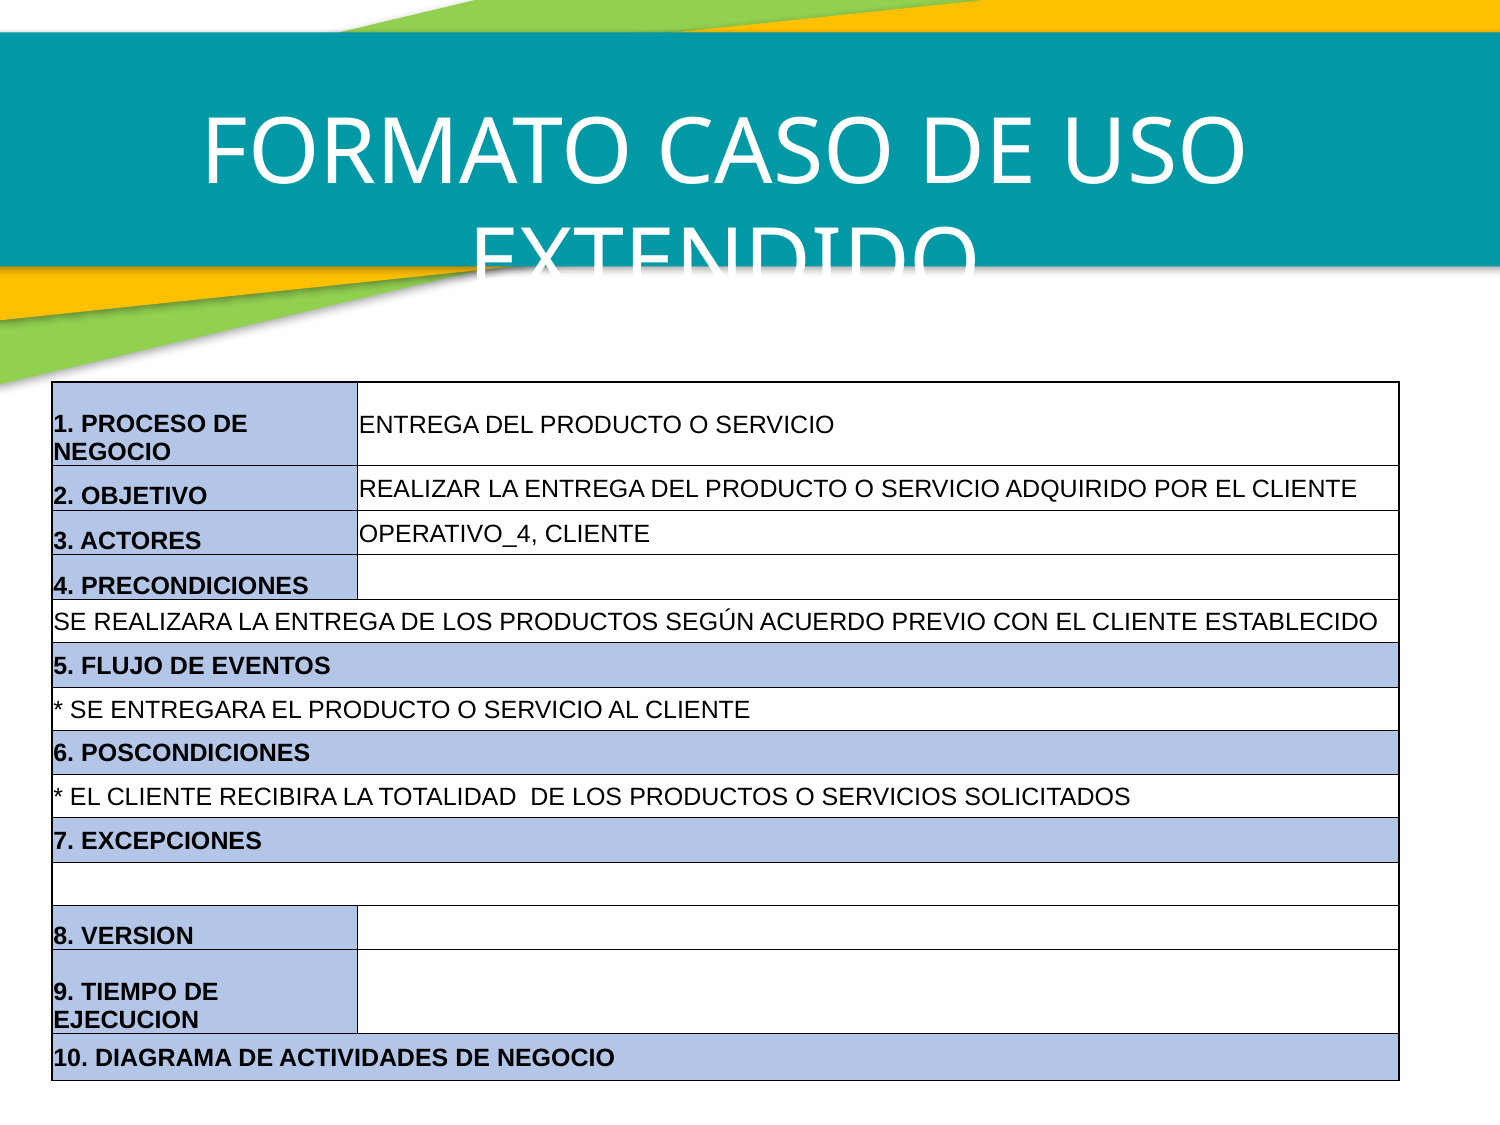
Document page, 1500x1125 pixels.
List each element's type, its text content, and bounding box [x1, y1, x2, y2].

table_cell [358, 950, 1398, 1033]
text_box FORMATO CASO DE USO EXTENDIDO [0, 84, 1470, 325]
table_cell 10. DIAGRAMA DE ACTIVIDADES DE NEGOCIO [53, 1034, 1398, 1080]
table_cell * SE ENTREGARA EL PRODUCTO O SERVICIO AL CLIENTE [53, 688, 1398, 730]
table_cell OPERATIVO_4, CLIENTE [358, 511, 1398, 554]
table_cell [358, 555, 1398, 599]
table_cell [53, 863, 1398, 905]
table_cell SE REALIZARA LA ENTREGA DE LOS PRODUCTOS SEGÚN ACUERDO PREVIO CON EL CLIENTE ESTABLECIDO [53, 600, 1398, 642]
table_cell 7. EXCEPCIONES [53, 818, 1398, 862]
table_cell * EL CLIENTE RECIBIRA LA TOTALIDAD DE LOS PRODUCTOS O SERVICIOS SOLICITADOS [53, 775, 1398, 817]
table_header ENTREGA DEL PRODUCTO O SERVICIO [358, 383, 1398, 465]
table_cell 9. TIEMPO DE EJECUCION [53, 950, 357, 1033]
table_cell [358, 906, 1398, 949]
table_cell 4. PRECONDICIONES [53, 555, 357, 599]
table_cell 8. VERSION [53, 906, 357, 949]
table_cell 5. FLUJO DE EVENTOS [53, 643, 1398, 687]
table_cell REALIZAR LA ENTREGA DEL PRODUCTO O SERVICIO ADQUIRIDO POR EL CLIENTE [358, 466, 1398, 510]
table_cell 2. OBJETIVO [53, 466, 357, 510]
table_cell 3. ACTORES [53, 511, 357, 554]
table_cell 6. POSCONDICIONES [53, 731, 1398, 774]
table_header 1. PROCESO DE NEGOCIO [53, 383, 357, 465]
